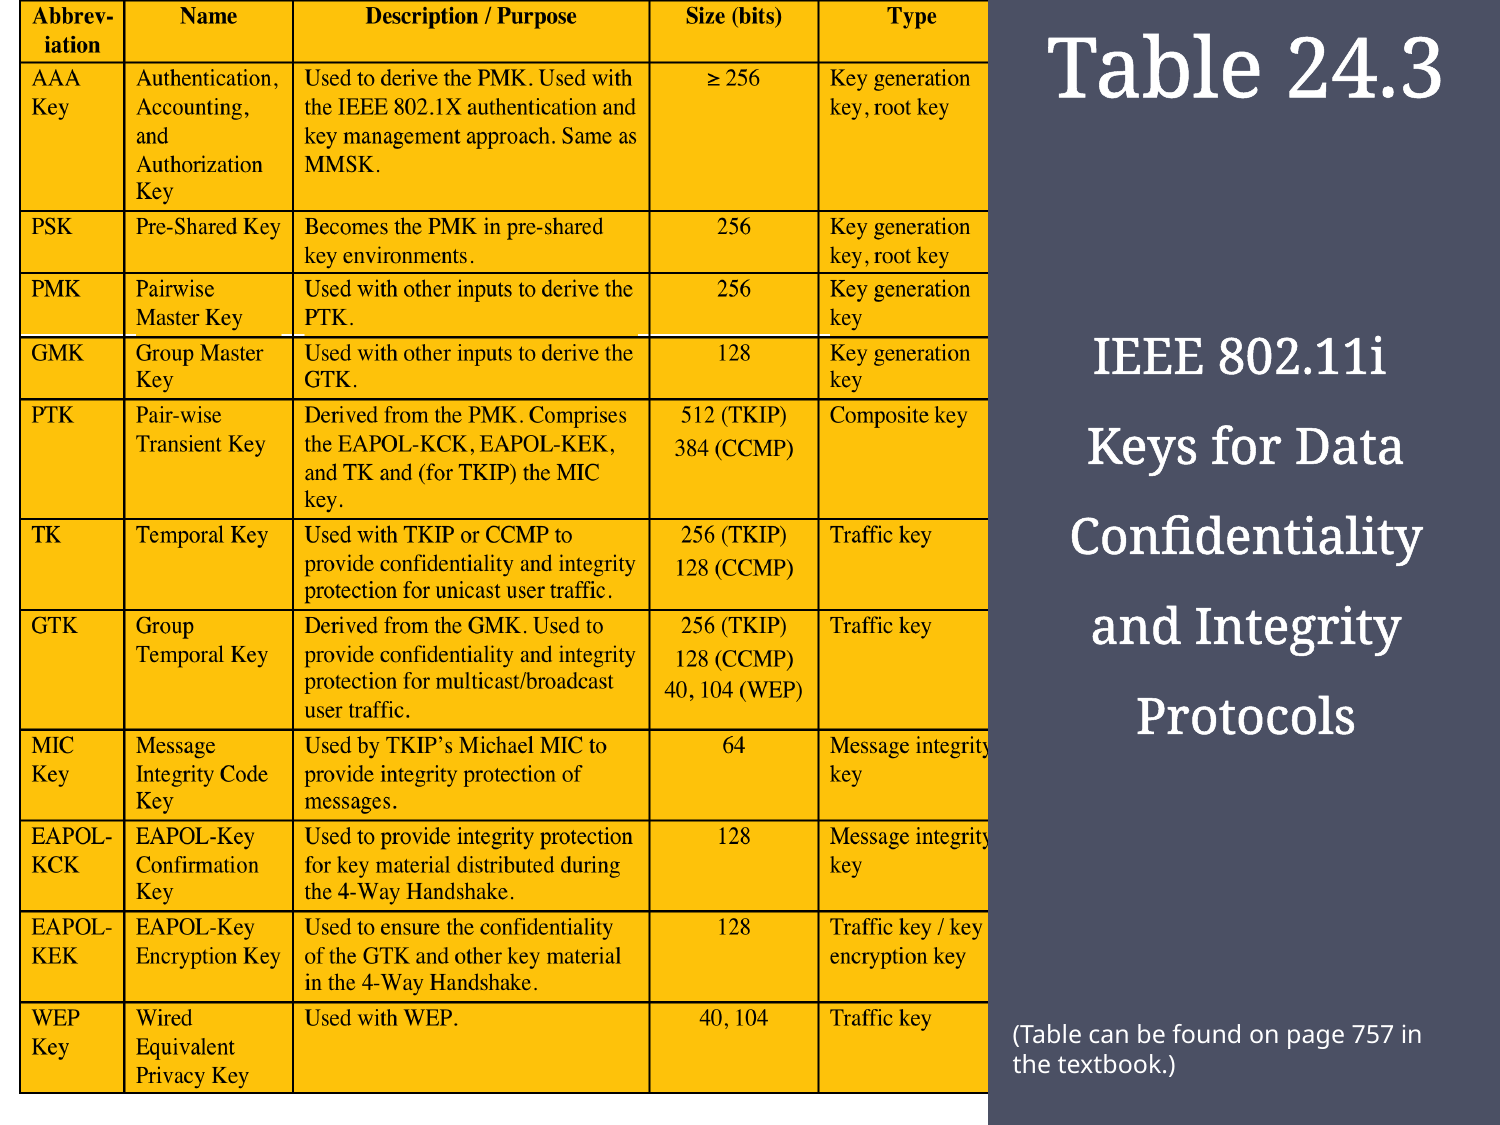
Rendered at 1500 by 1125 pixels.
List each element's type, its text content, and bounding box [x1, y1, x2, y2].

text_box (Table can be found on page 757 in the textbook.) [998, 1011, 1471, 1086]
title Table 24.3 IEEE 802.11i Keys for Data Confidentiality and Integrity Protocols [1009, 0, 1483, 752]
picture [0, 0, 988, 1125]
